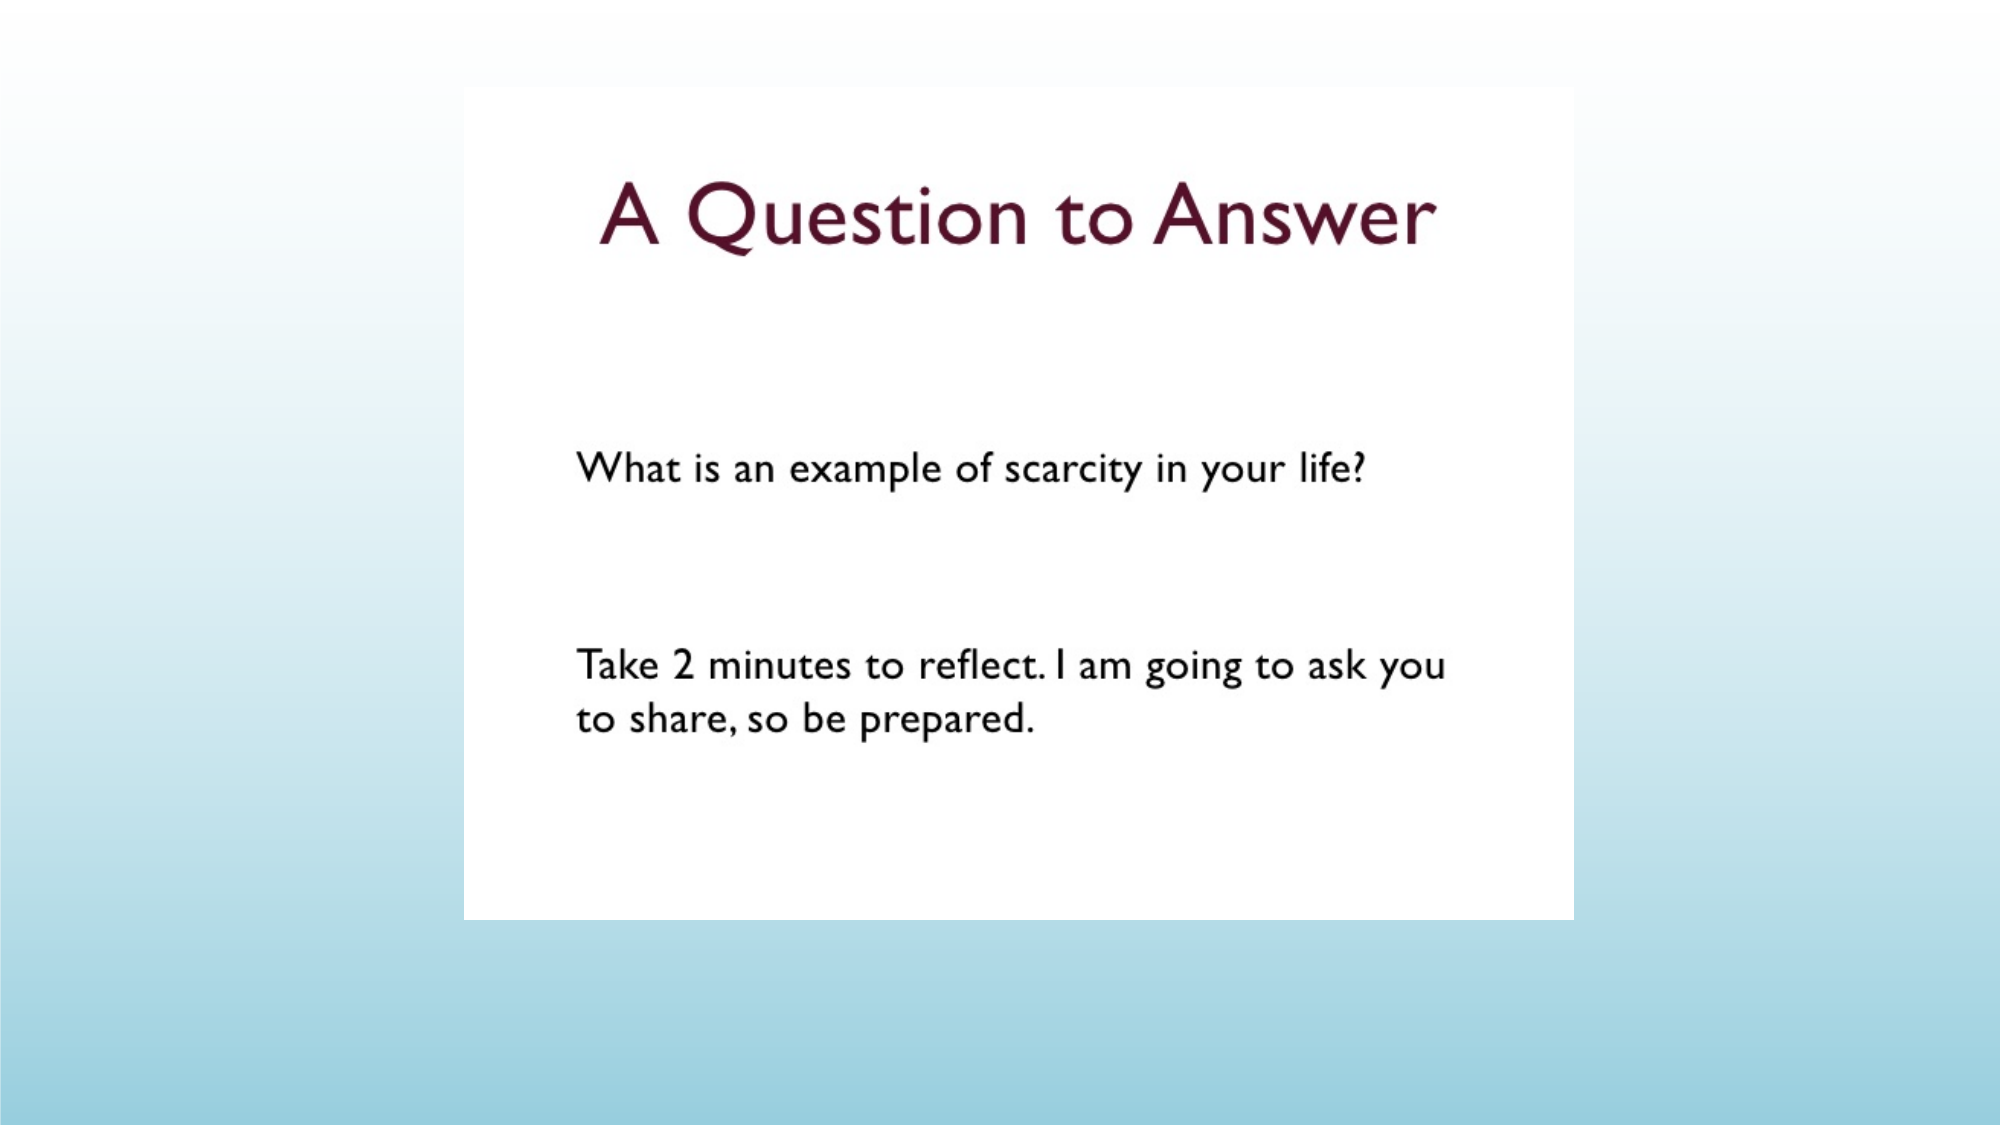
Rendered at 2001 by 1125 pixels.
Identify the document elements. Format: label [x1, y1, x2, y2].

list [464, 87, 1574, 920]
